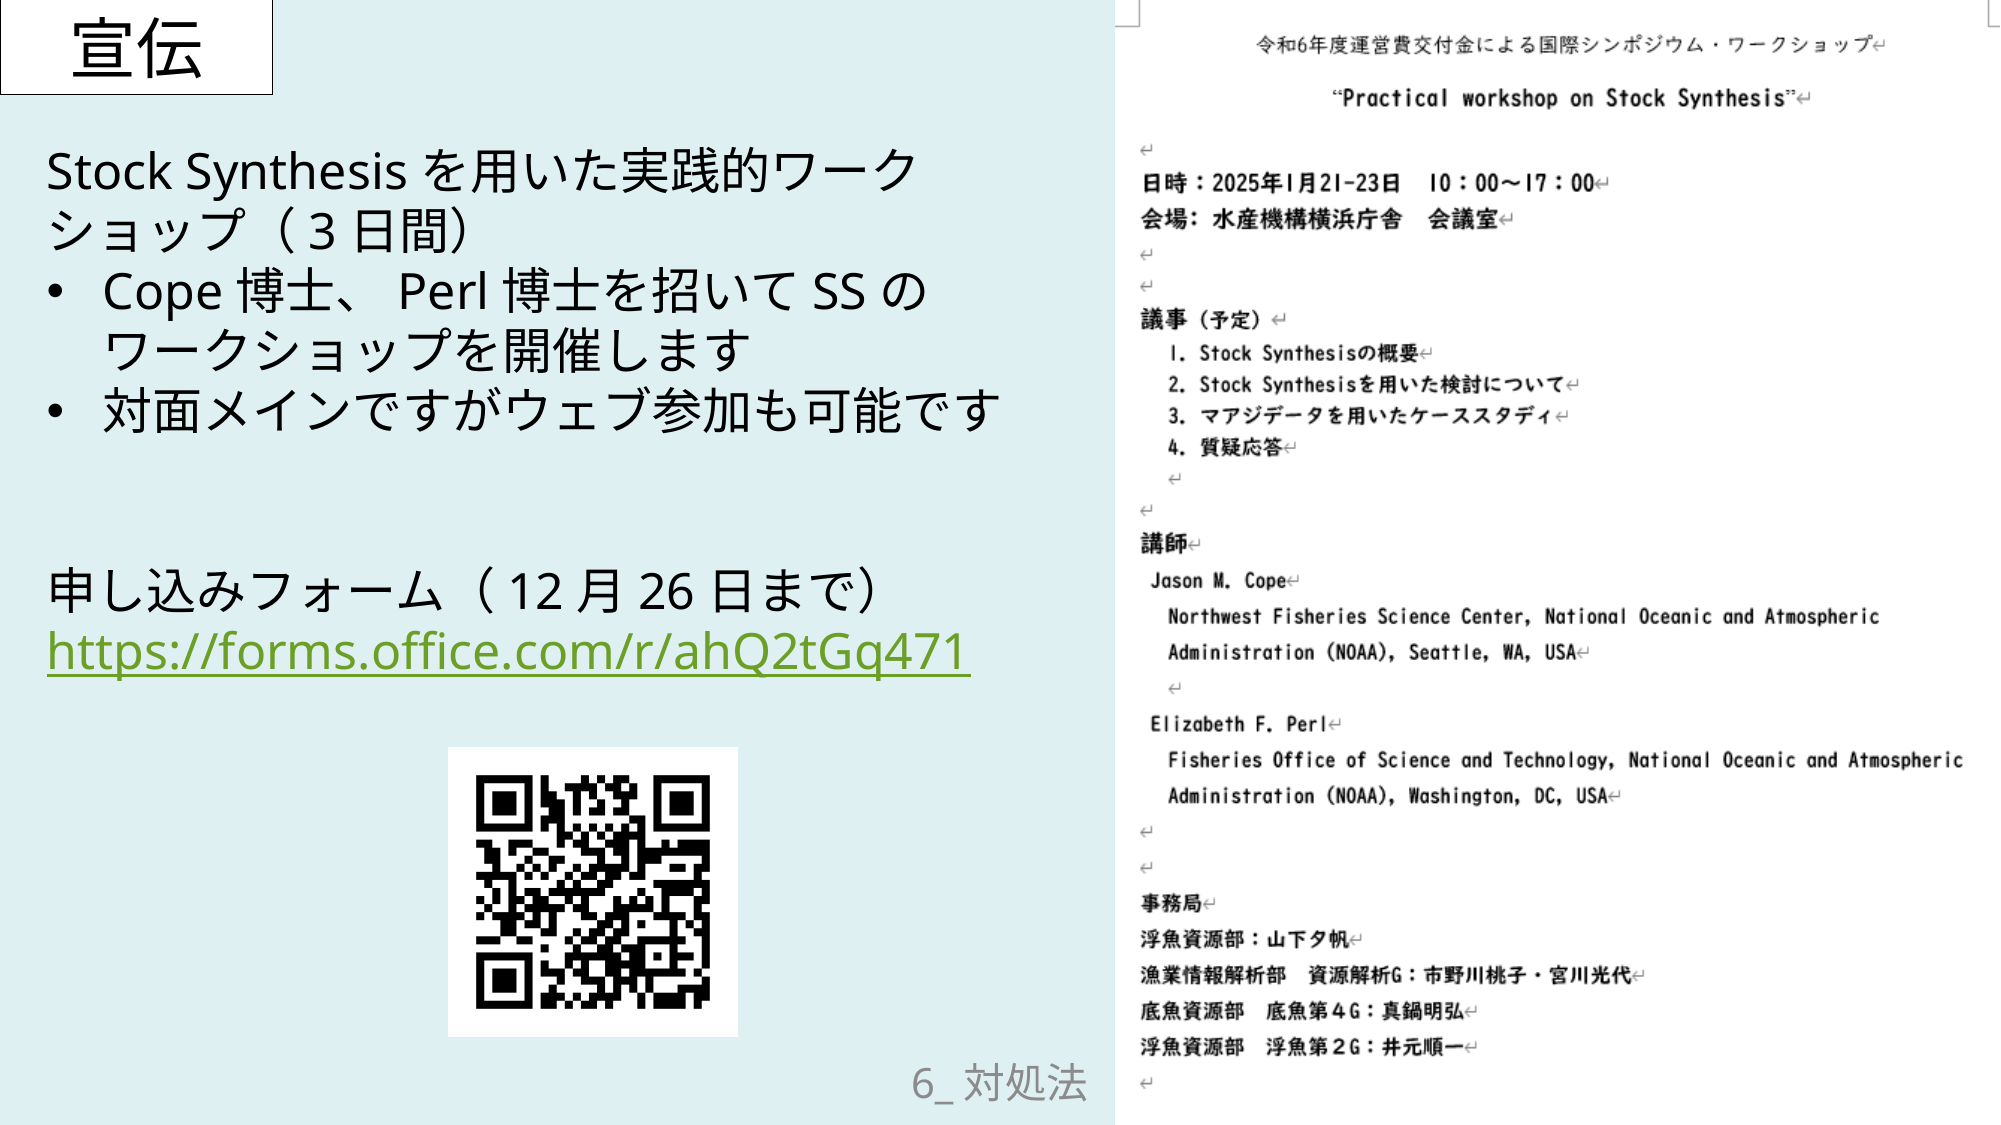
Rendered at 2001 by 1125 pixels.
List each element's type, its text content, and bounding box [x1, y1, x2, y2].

text_box Stock Synthesisを用いた実践的ワークショップ（3日間） Cope博士、Perl博士を招いてSSのワークショップを開催します 対面メインですがウェブ参加も可能です 申し込みフォーム（12月26日まで） https://forms.office.com/r/ahQ2tGq471 [31, 132, 1040, 696]
footer 6_対処法 [662, 1052, 1115, 1112]
picture [1115, 0, 2000, 1125]
text_box 宣伝 [0, 0, 273, 95]
picture [448, 747, 738, 1037]
